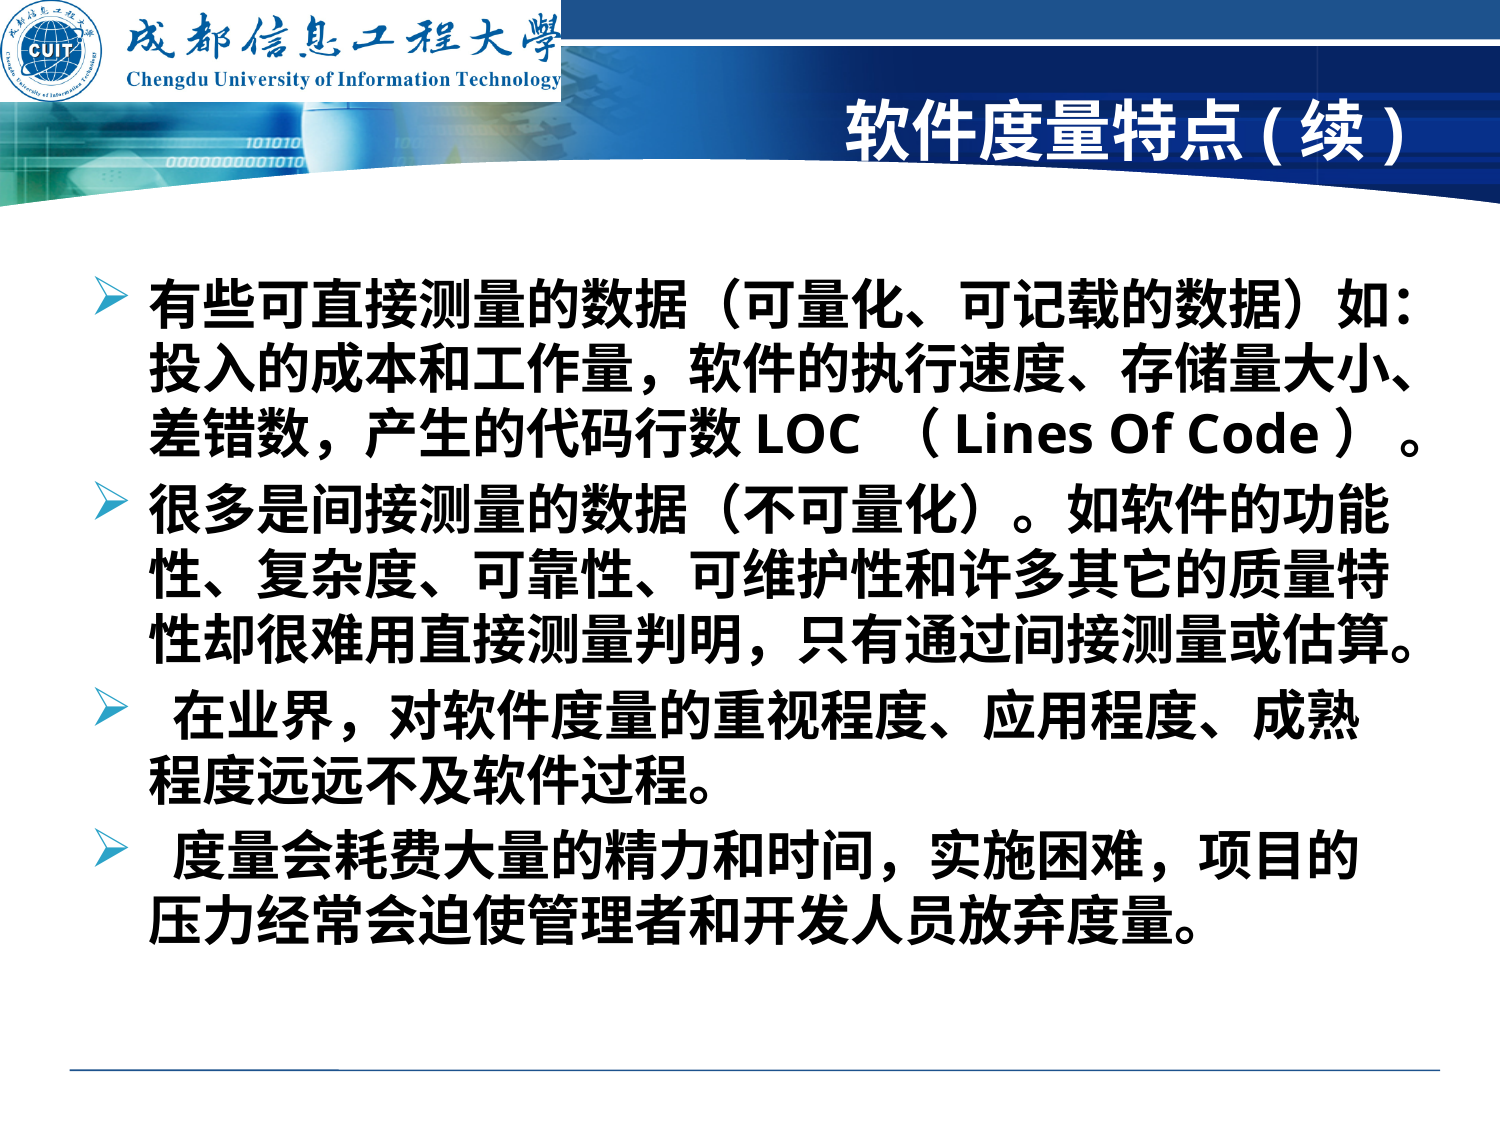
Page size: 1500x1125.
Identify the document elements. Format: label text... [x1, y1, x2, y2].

picture [1421, 46, 1500, 203]
title 软件度量特点(续) [70, 34, 1421, 223]
list 有些可直接测量的数据（可量化、可记载的数据）如：投入的成本和工作量，软件的执行速度、存储量大小、差错数，产生的代码行数LOC （Lines Of Code） 。 很多是间接测量的数据（不可量化）。如软件的功能性、复杂度、可靠性、可维护性和许多其它的质量特性却很难用直接测量判明，只有通过间接测量或估算。 在业界，对软件度量的重视程度、应用程度、成熟程度远远不及软件过程。 度量会耗费大量的精力和时间，实施困难，项目的压力经常会迫使管理者和开发人员放弃度量。 [74, 262, 1426, 1006]
picture [0, 0, 561, 206]
